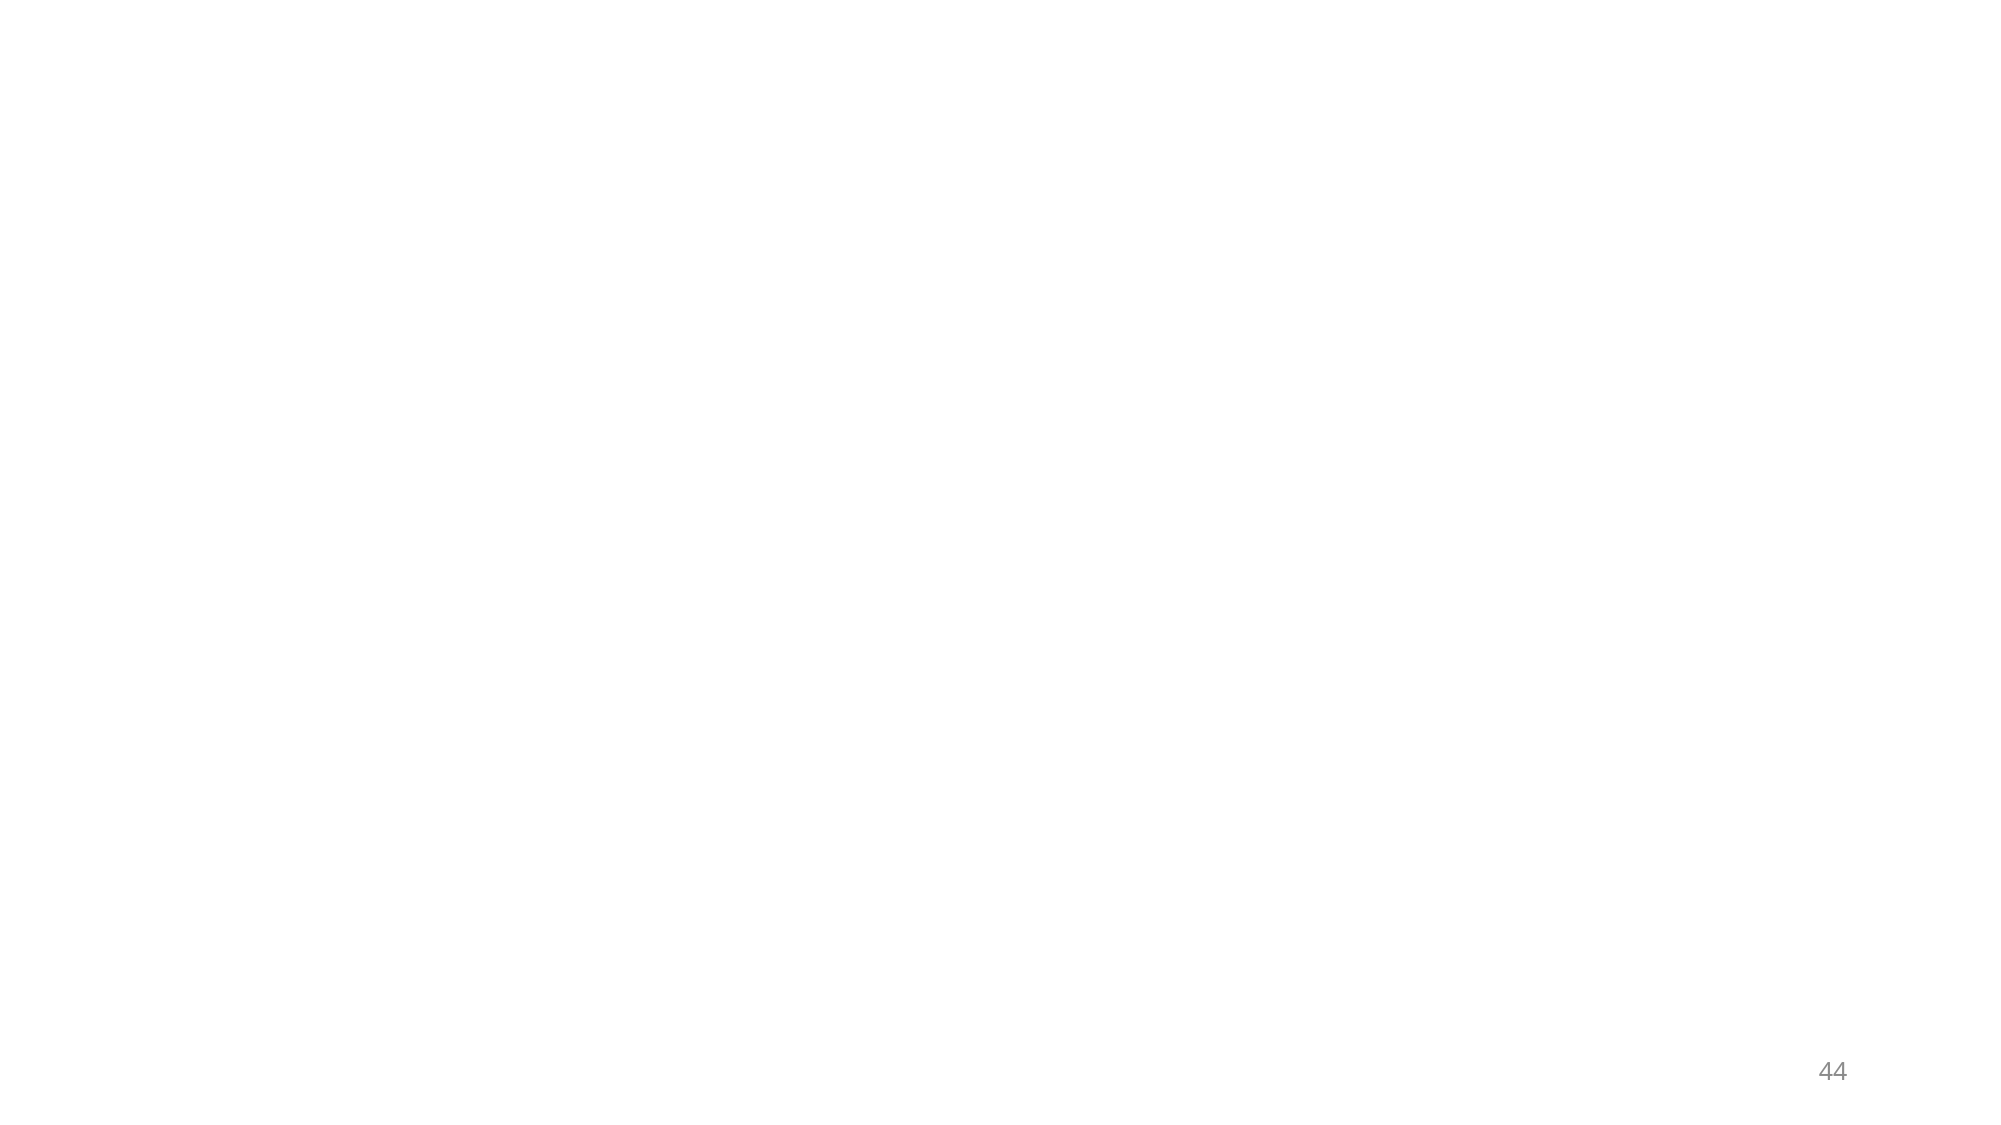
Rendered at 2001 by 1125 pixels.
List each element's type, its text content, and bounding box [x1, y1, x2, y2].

slide_number 44 [1412, 1042, 1863, 1103]
